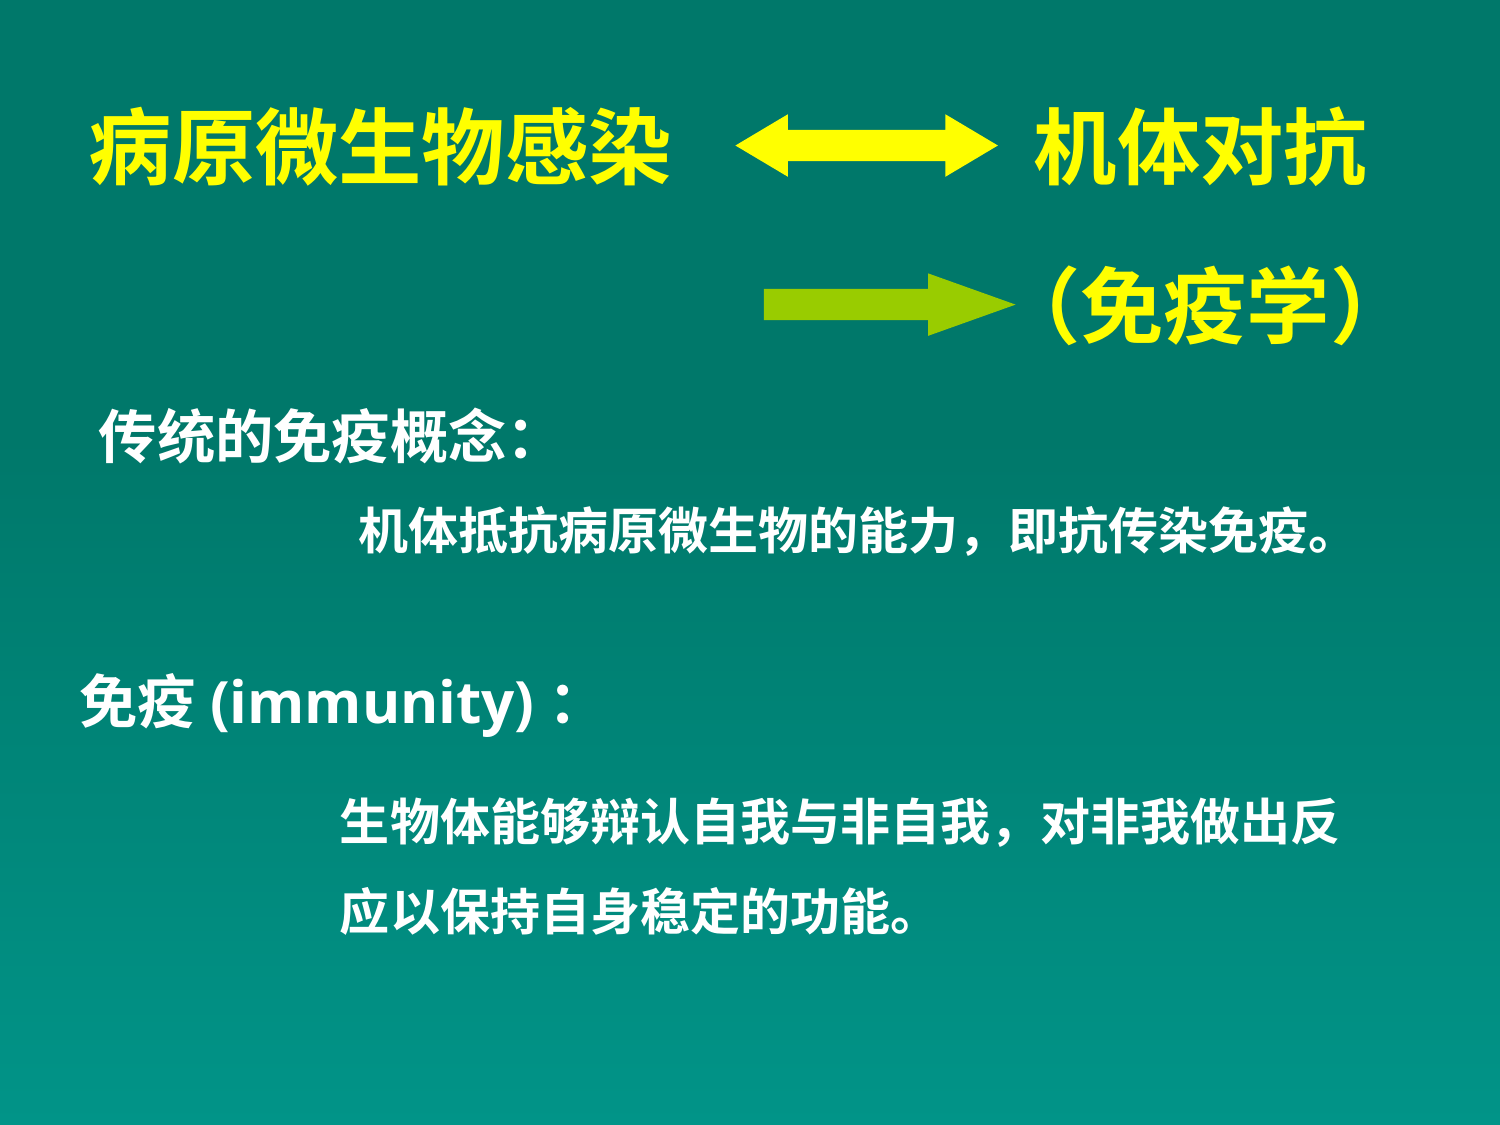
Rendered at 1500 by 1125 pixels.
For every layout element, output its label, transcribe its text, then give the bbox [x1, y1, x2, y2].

text_box 传统的免疫概念： [84, 393, 580, 478]
text_box 机体对抗 [1019, 87, 1382, 203]
text_box 机体抵抗病原微生物的能力，即抗传染免疫。 [343, 492, 1374, 568]
text_box 病原微生物感染 [74, 87, 687, 203]
text_box [763, 273, 1016, 336]
text_box 生物体能够辩认自我与非自我，对非我做出反应以保持自身稳定的功能。 [325, 752, 1366, 948]
text_box [735, 114, 998, 177]
text_box 免疫(immunity)： [64, 658, 622, 743]
text_box （免疫学） [982, 246, 1429, 362]
